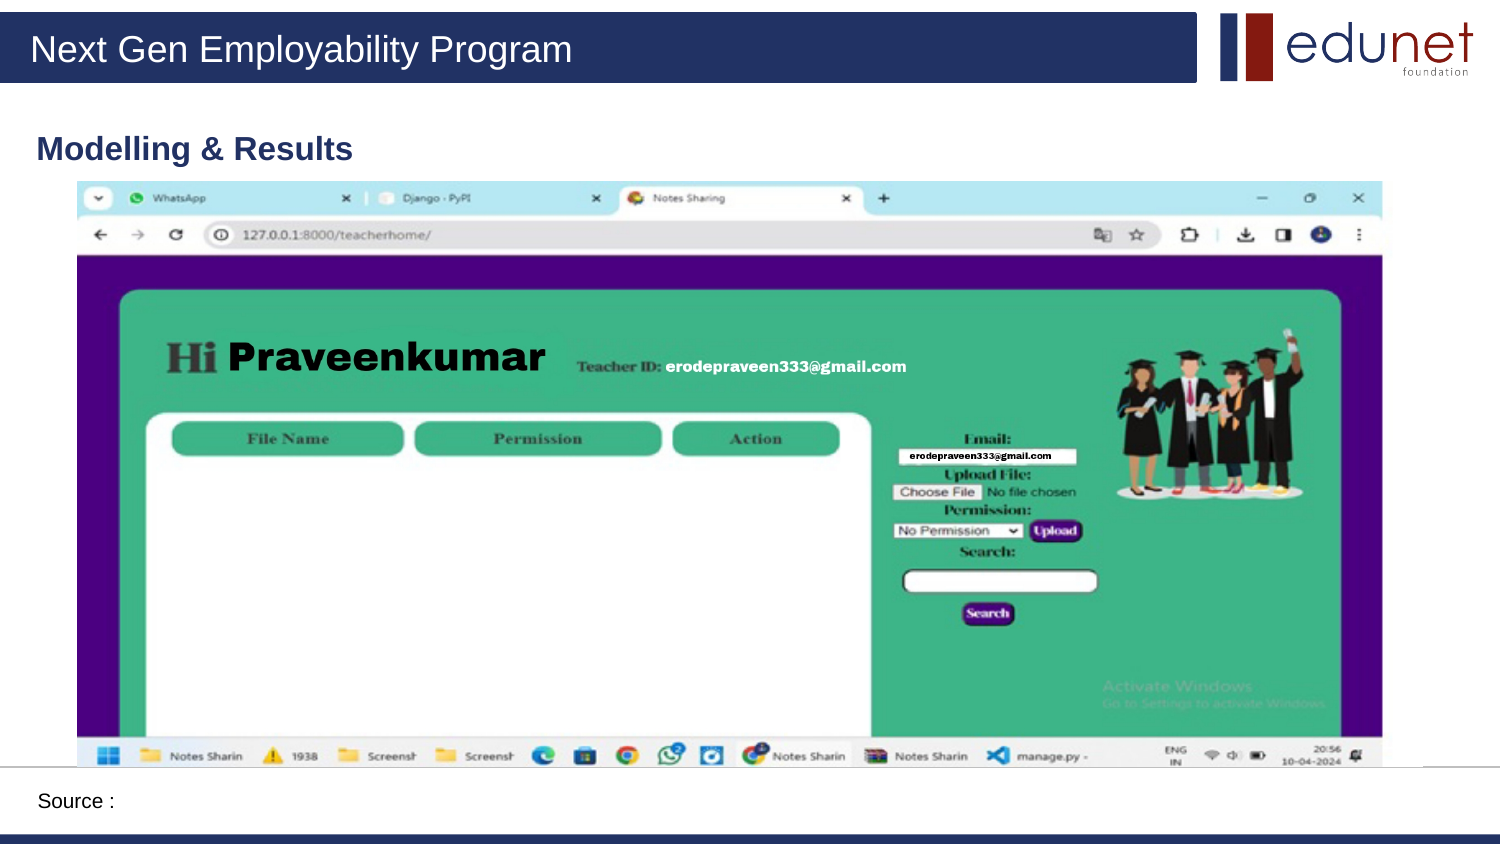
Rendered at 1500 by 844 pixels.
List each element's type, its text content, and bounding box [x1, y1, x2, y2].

picture [1279, 14, 1482, 83]
picture [77, 180, 1423, 768]
title Modelling & Results [21, 111, 504, 165]
text_box Source : [22, 776, 139, 826]
